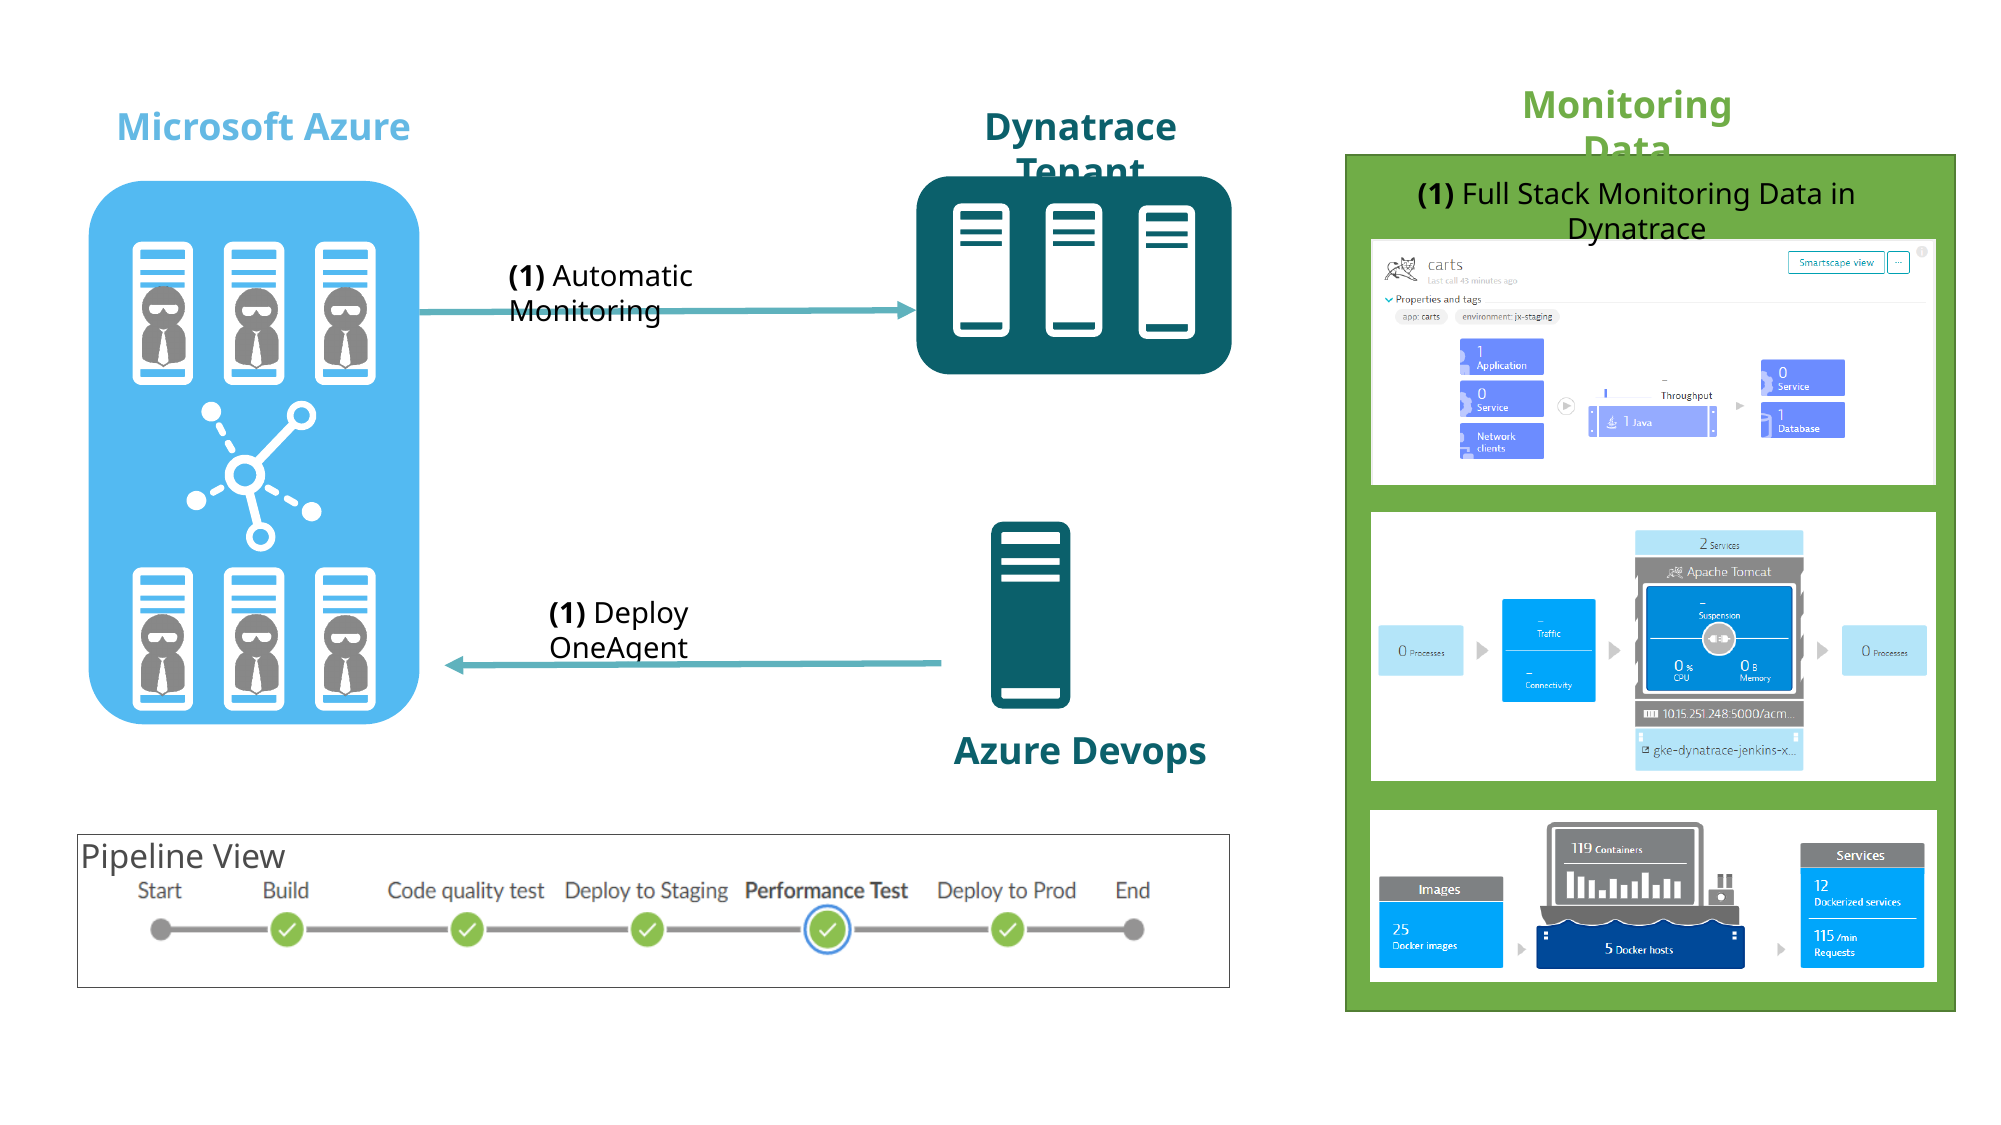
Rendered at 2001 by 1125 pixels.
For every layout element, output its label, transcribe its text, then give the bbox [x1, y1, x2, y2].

text_box (1) Deploy OneAgent [534, 667, 825, 672]
text_box Monitoring Data [1463, 73, 1792, 179]
text_box [88, 180, 420, 725]
picture [76, 834, 1230, 988]
text_box [916, 200, 1232, 375]
text_box [1345, 154, 1956, 1012]
picture [1371, 239, 1936, 485]
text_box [953, 203, 1196, 339]
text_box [132, 567, 376, 606]
picture [114, 277, 395, 378]
text_box Dynatrace Tenant [916, 95, 1246, 200]
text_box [132, 376, 376, 385]
text_box Azure Devops [934, 720, 1227, 780]
text_box Microsoft Azure [60, 95, 468, 156]
text_box (1) Automatic Monitoring [493, 313, 850, 335]
picture [1370, 810, 1937, 982]
text_box (1) Automatic Monitoring [493, 250, 850, 310]
picture [1371, 512, 1936, 781]
text_box (1) Deploy OneAgent [534, 587, 825, 661]
picture [113, 604, 395, 705]
text_box [991, 521, 1071, 709]
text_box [132, 241, 376, 279]
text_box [186, 400, 322, 552]
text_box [132, 704, 376, 711]
text_box (1) Full Stack Monitoring Data in Dynatrace [1332, 167, 1942, 253]
